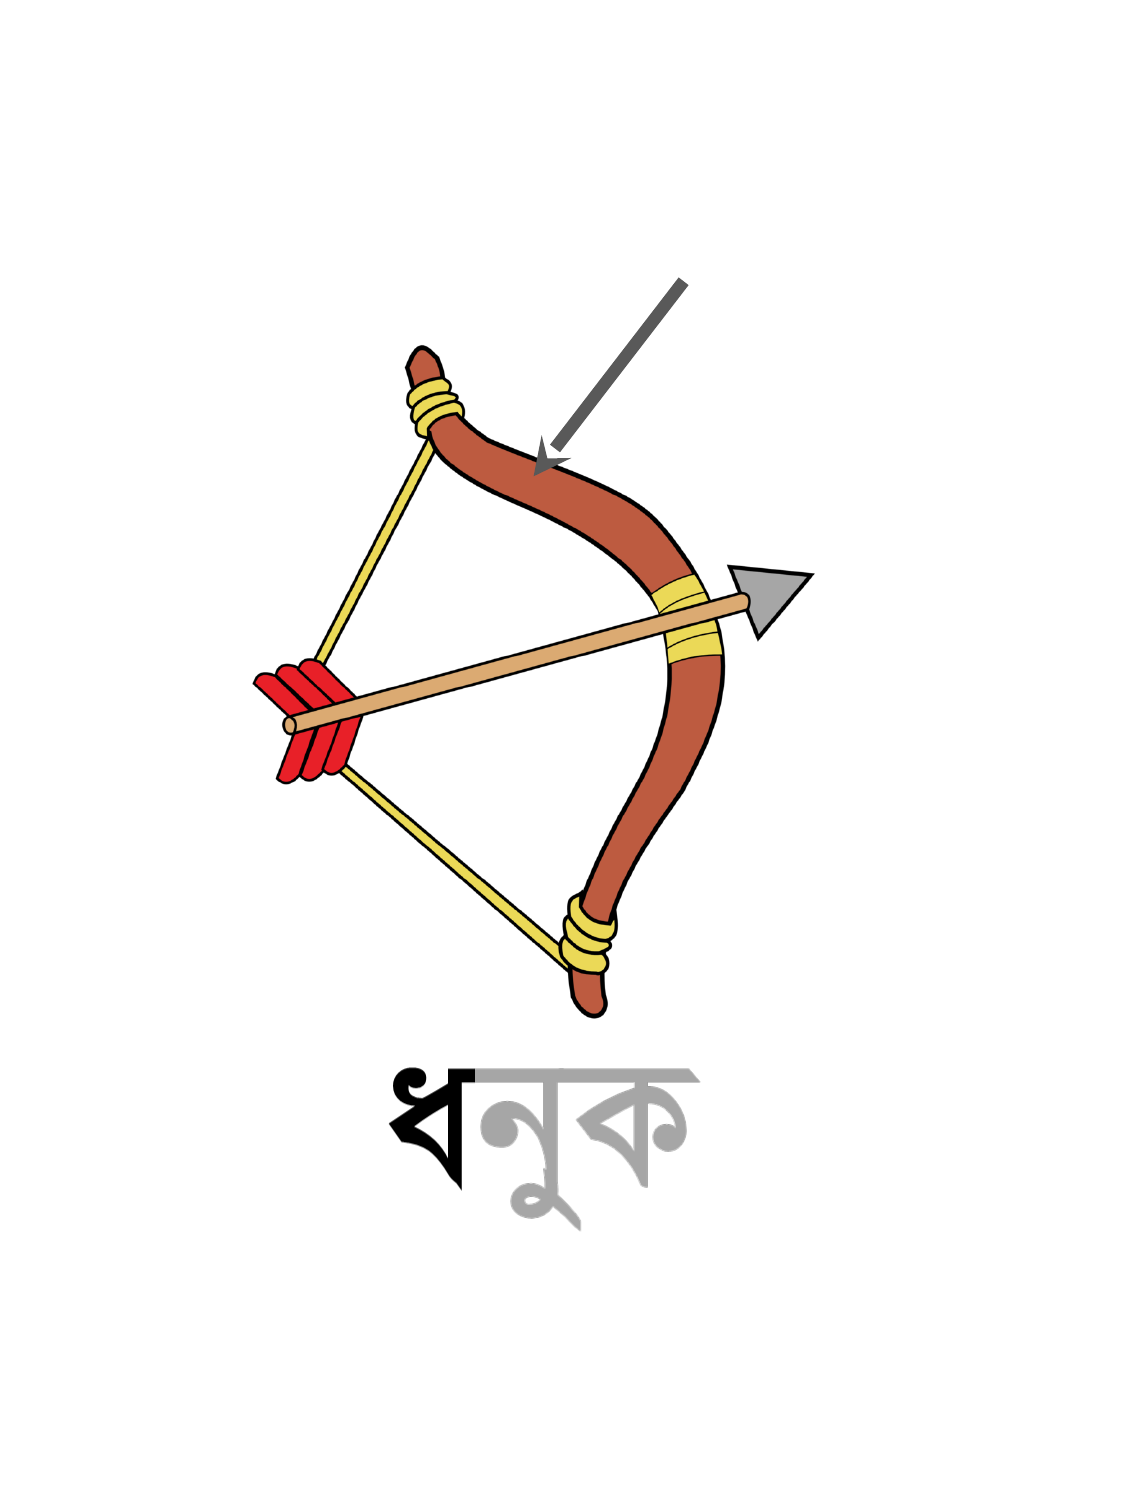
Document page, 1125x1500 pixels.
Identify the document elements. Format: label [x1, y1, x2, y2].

text_box [533, 281, 684, 477]
text_box [385, 975, 728, 1260]
picture [235, 240, 832, 1134]
